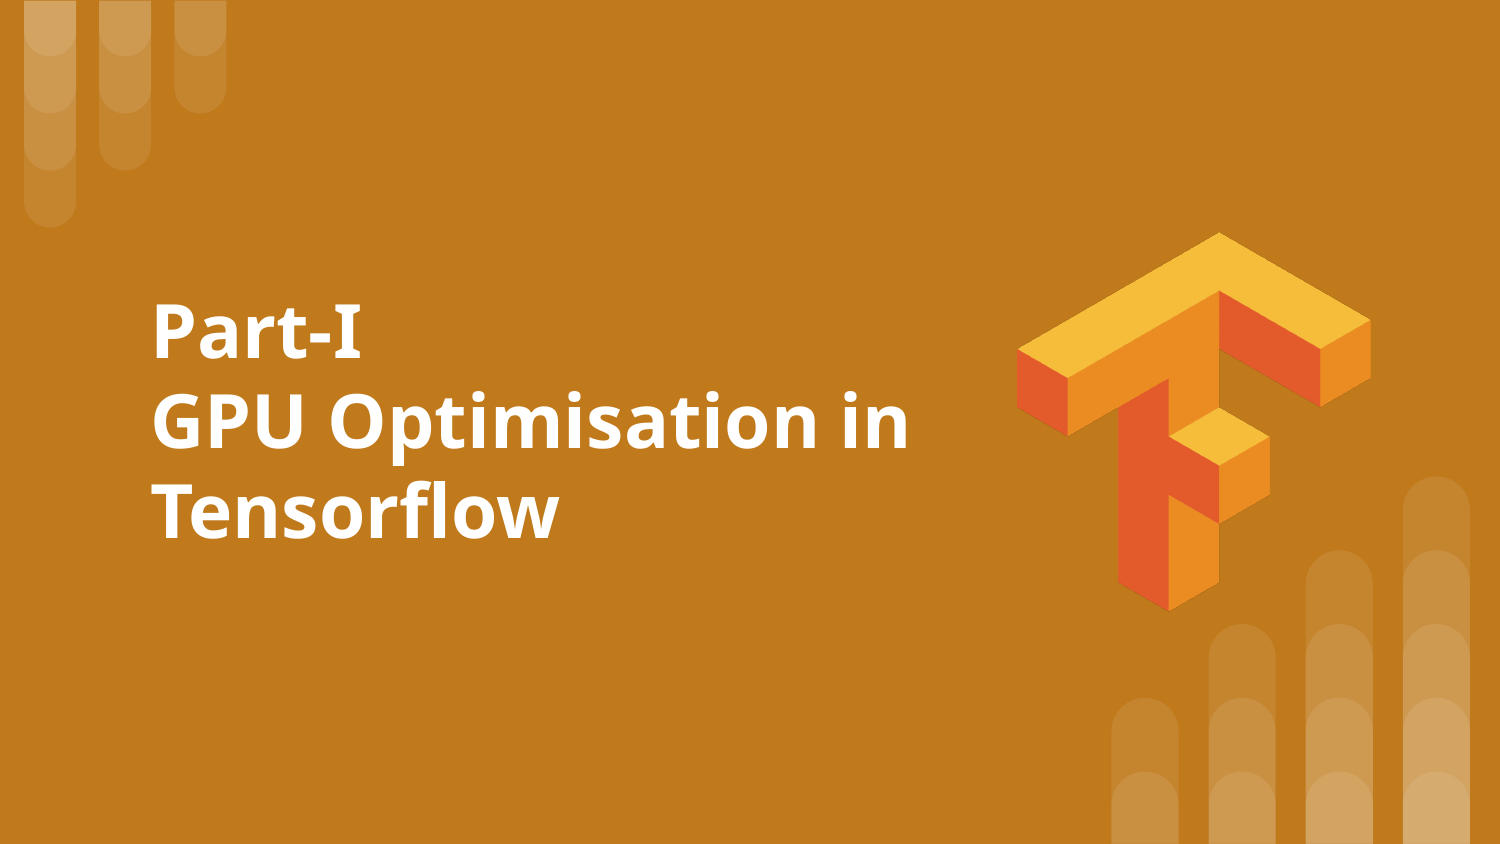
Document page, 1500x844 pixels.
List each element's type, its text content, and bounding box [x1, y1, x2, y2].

picture [1017, 232, 1372, 612]
title Part-I GPU Optimisation in Tensorflow [135, 264, 1012, 572]
